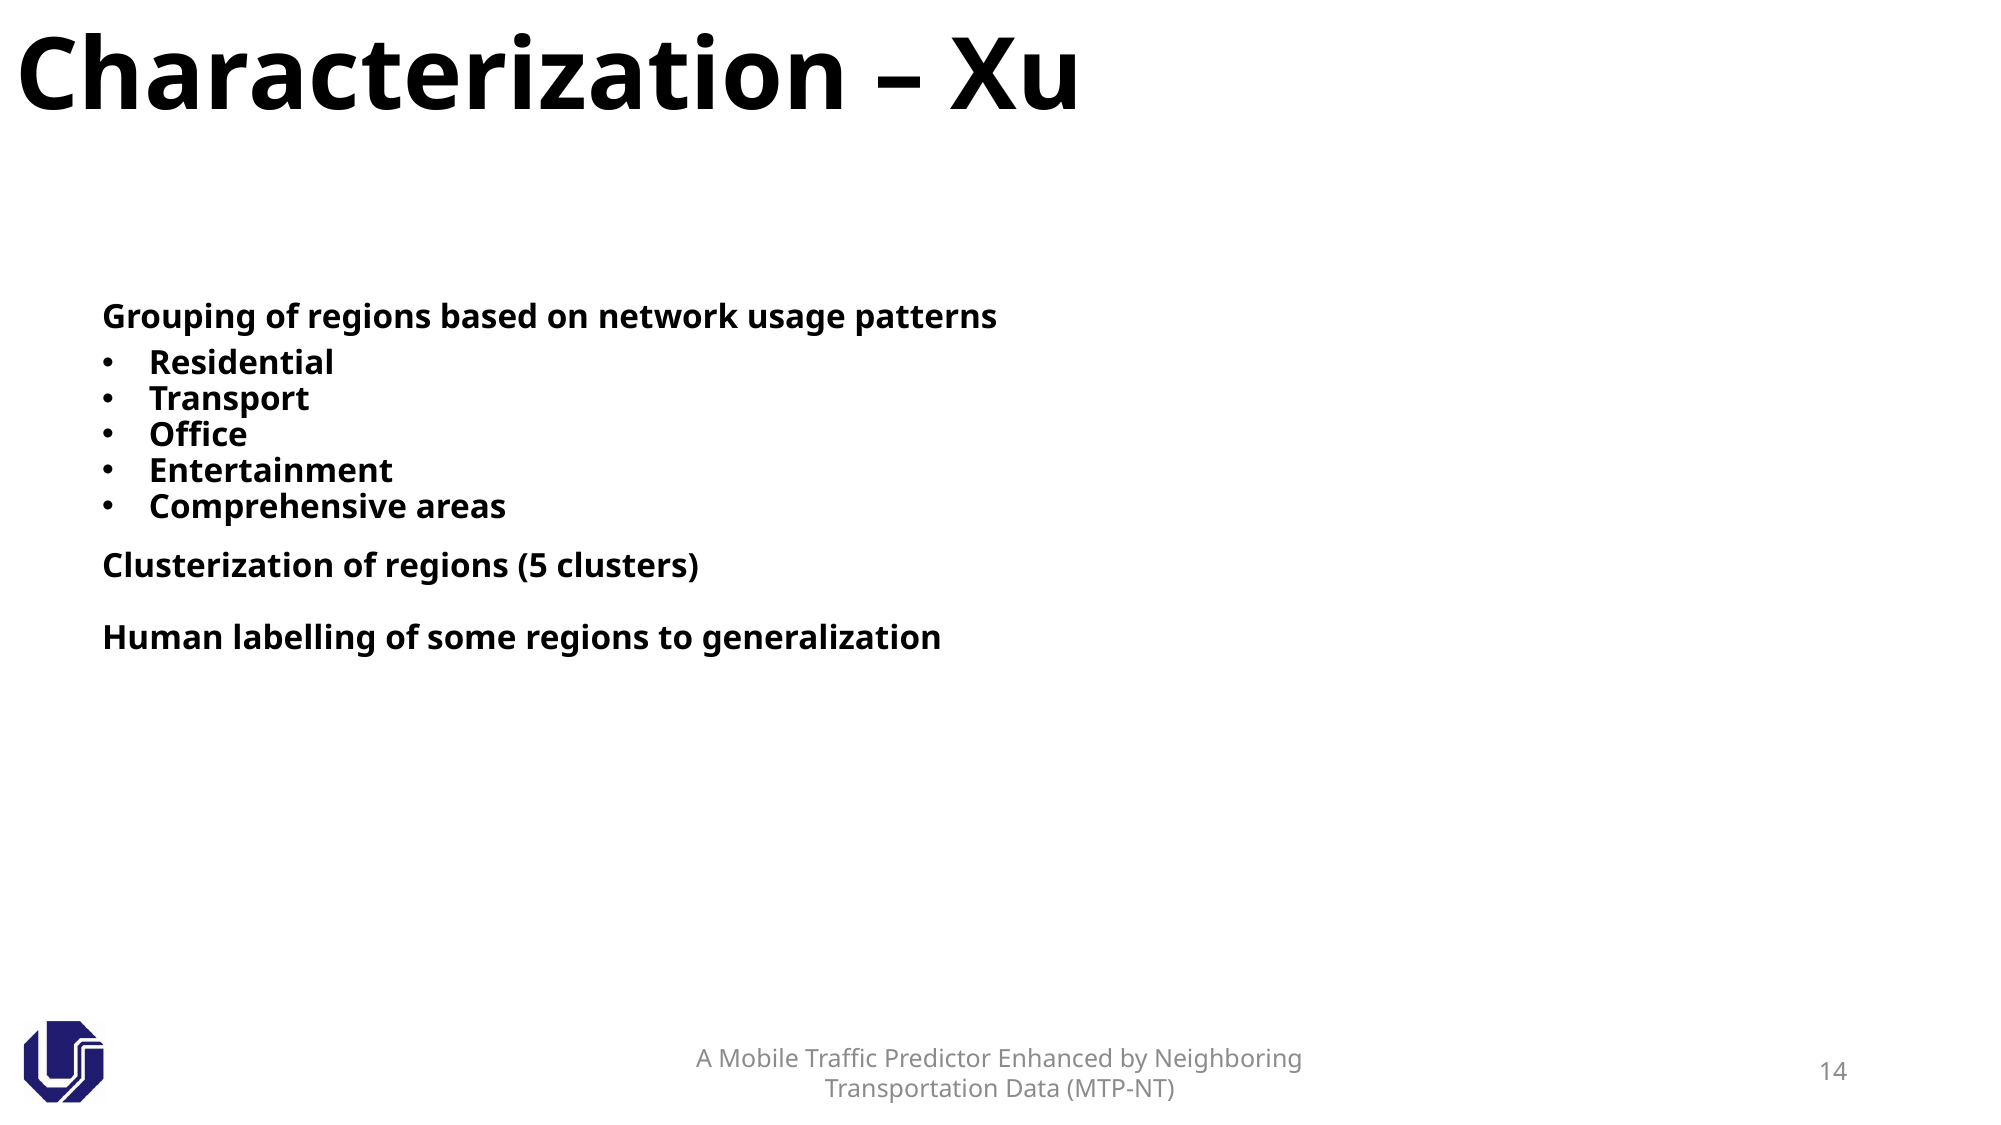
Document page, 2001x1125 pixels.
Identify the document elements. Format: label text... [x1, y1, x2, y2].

text_box Characterization – Xu [0, 17, 1542, 122]
footer A Mobile Traffic Predictor Enhanced by Neighboring Transportation Data (MTP-NT) [662, 1042, 1338, 1103]
slide_number 14 [1412, 1042, 1863, 1103]
picture [23, 1021, 106, 1103]
title Grouping of regions based on network usage patterns [87, 292, 1840, 338]
text_box Residential Transport Office Entertainment Comprehensive areas [87, 338, 1840, 538]
text_box Clusterization of regions (5 clusters) Human labelling of some regions to generalization [87, 541, 1840, 791]
